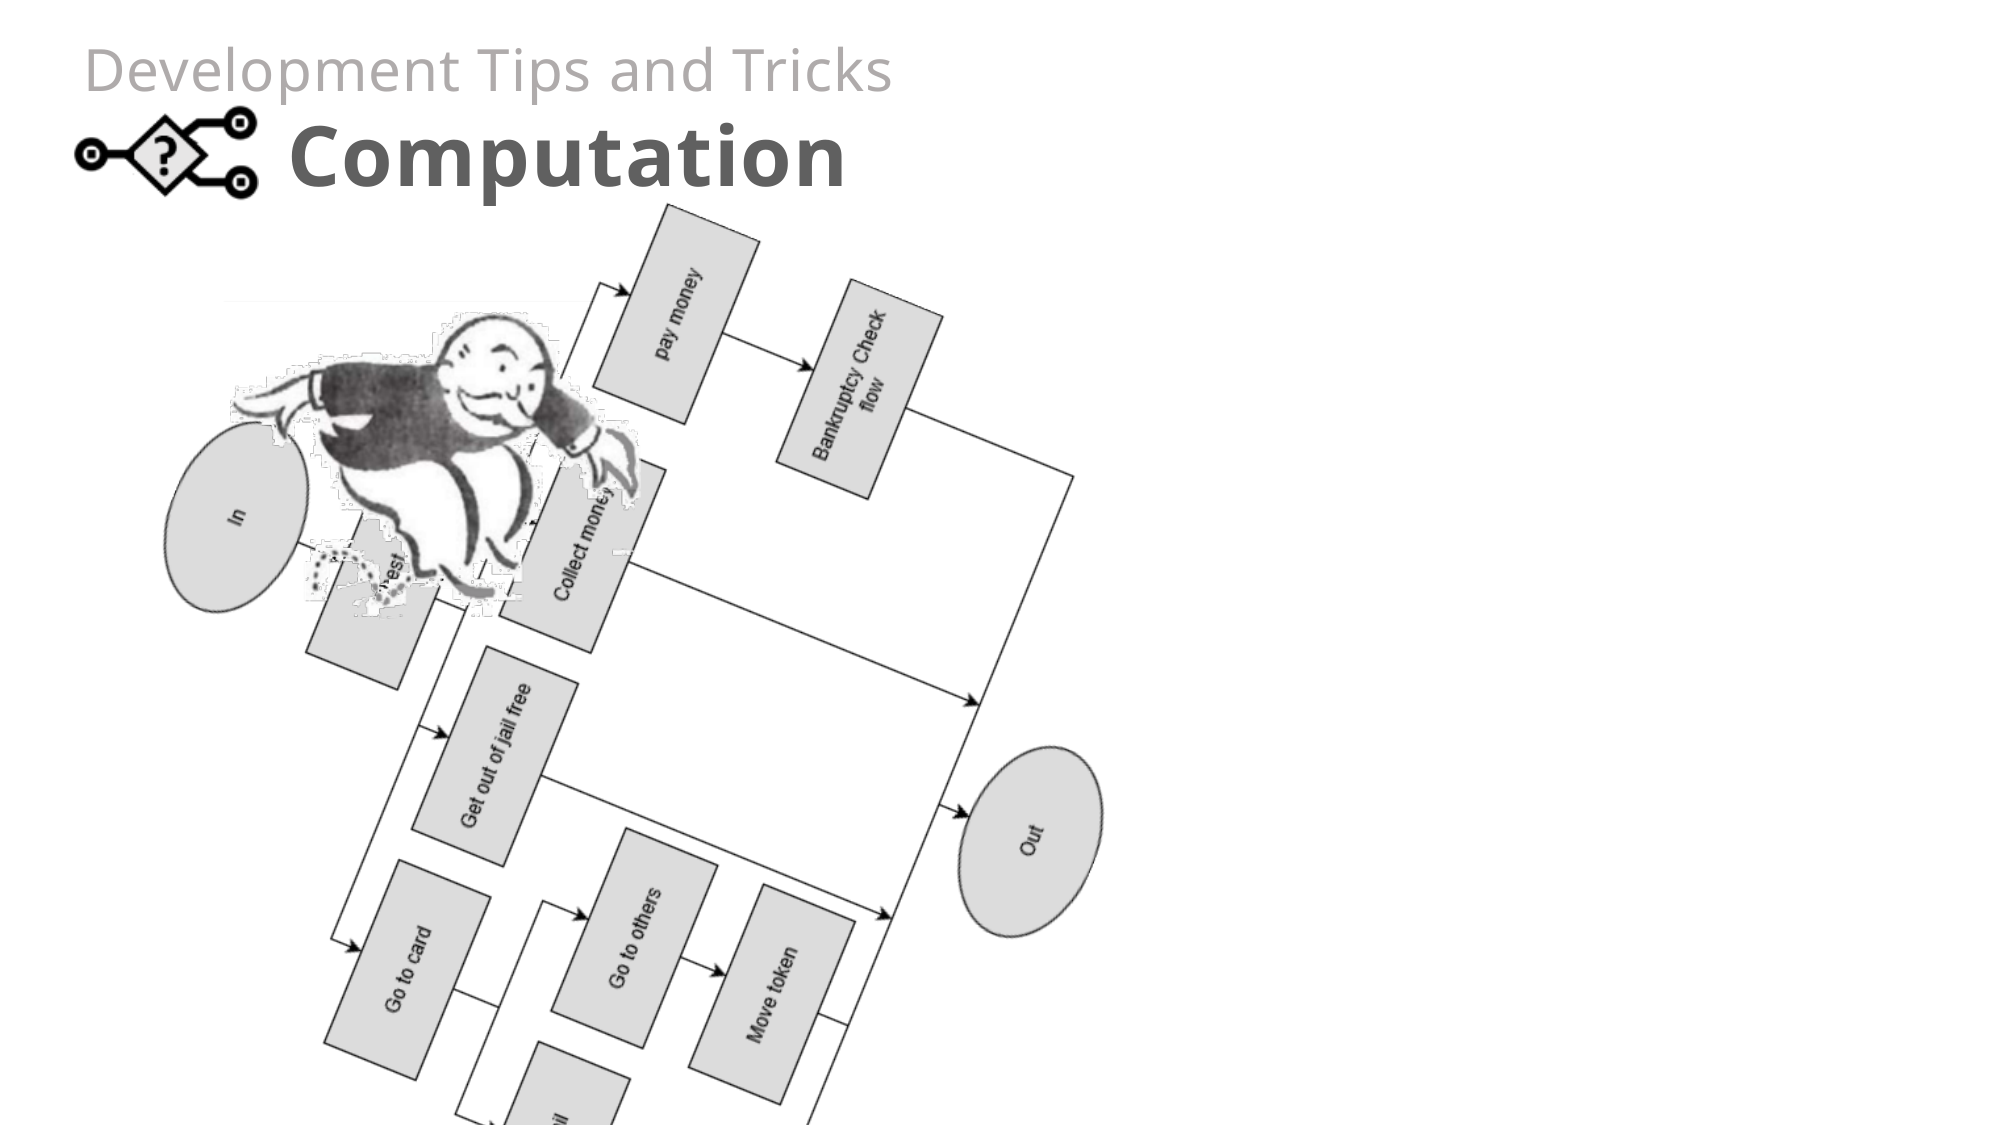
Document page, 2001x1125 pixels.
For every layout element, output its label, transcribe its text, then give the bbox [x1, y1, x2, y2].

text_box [99, 237, 1124, 1125]
picture [73, 103, 259, 227]
text_box Development Tips and Tricks Computation [19, 21, 1981, 211]
